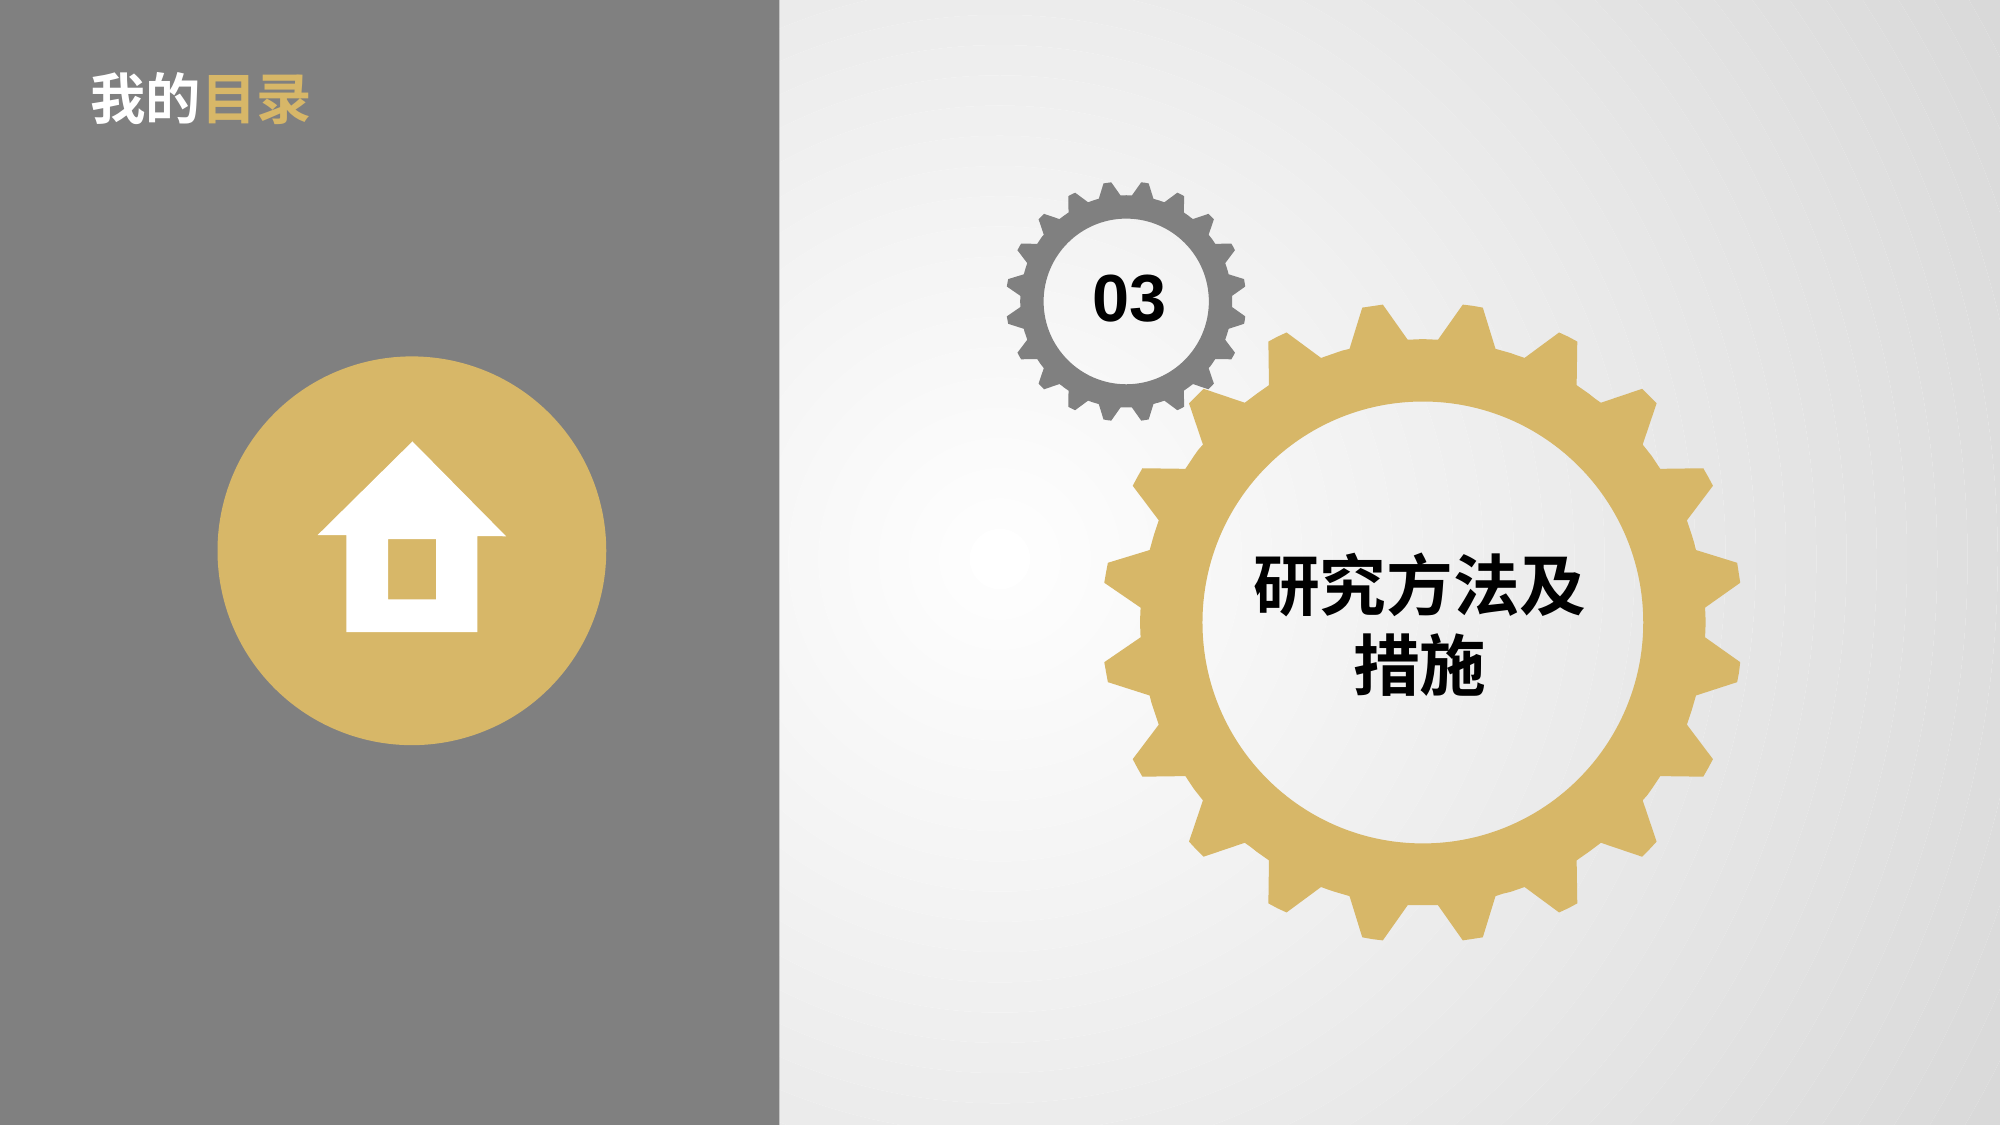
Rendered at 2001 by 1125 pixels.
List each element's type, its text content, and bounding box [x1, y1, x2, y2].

text_box [1006, 182, 1246, 421]
text_box 03 [1047, 262, 1213, 342]
text_box [0, 0, 782, 1125]
text_box [1104, 304, 1741, 941]
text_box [217, 356, 607, 746]
text_box 我的目录 [57, 50, 345, 144]
text_box 研究方法及措施 [1212, 536, 1629, 792]
